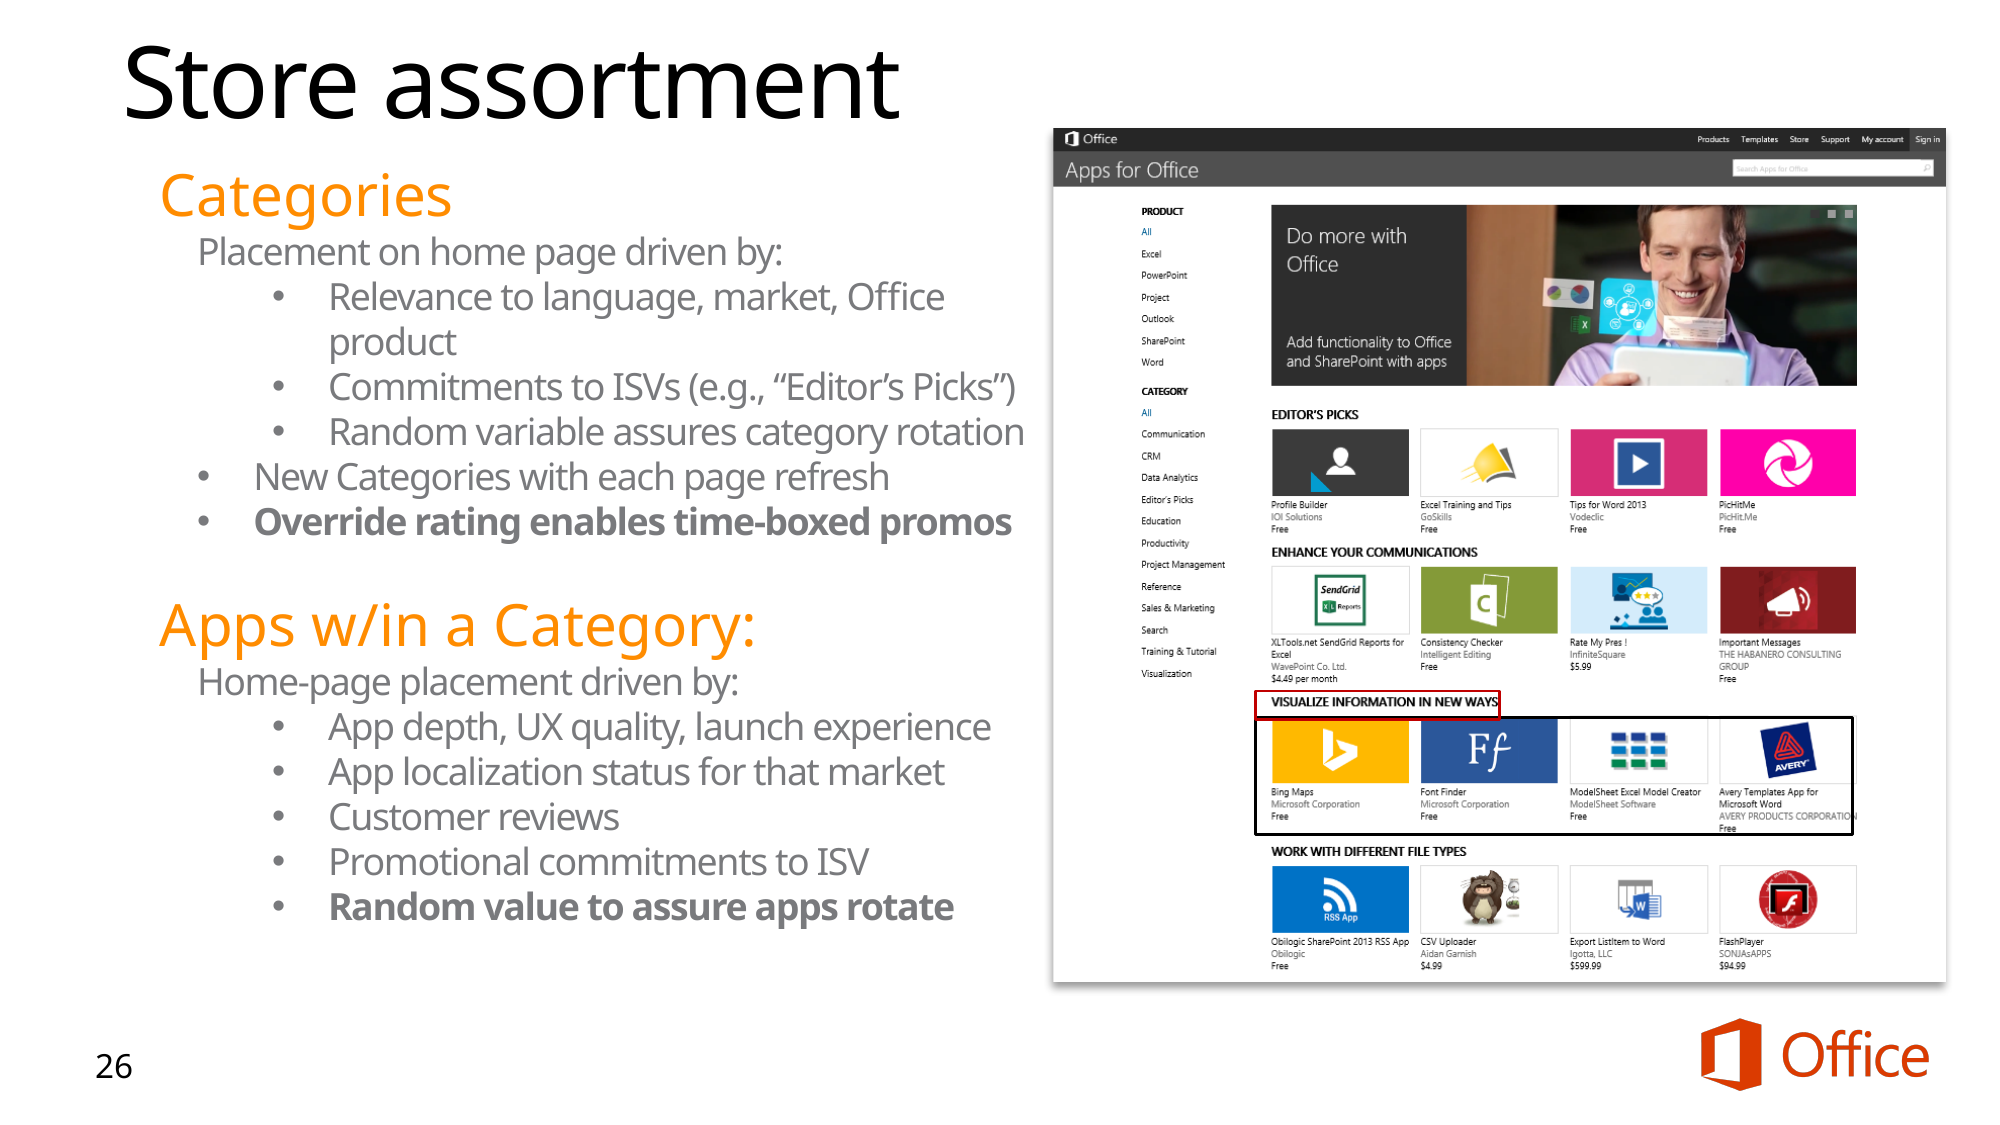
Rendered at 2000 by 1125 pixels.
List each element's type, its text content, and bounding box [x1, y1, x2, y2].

title Store assortment [122, 31, 1022, 149]
text_box Categories Placement on home page driven by: Relevance to language, market, Office product Commitments to ISVs (e.g., “Editor’s Picks”) Random variable assures category rotation New Categories with each page refresh Override rating enables time-boxed promos Apps w/in a Category: Home-page placement driven by: App depth, UX quality, launch experience App localization status for that market Customer reviews Promotional commitments to ISV Random value to assure apps rotate [122, 158, 1046, 929]
slide_number 26 [75, 1037, 169, 1098]
picture [1670, 987, 1960, 1122]
picture [1052, 128, 1947, 982]
